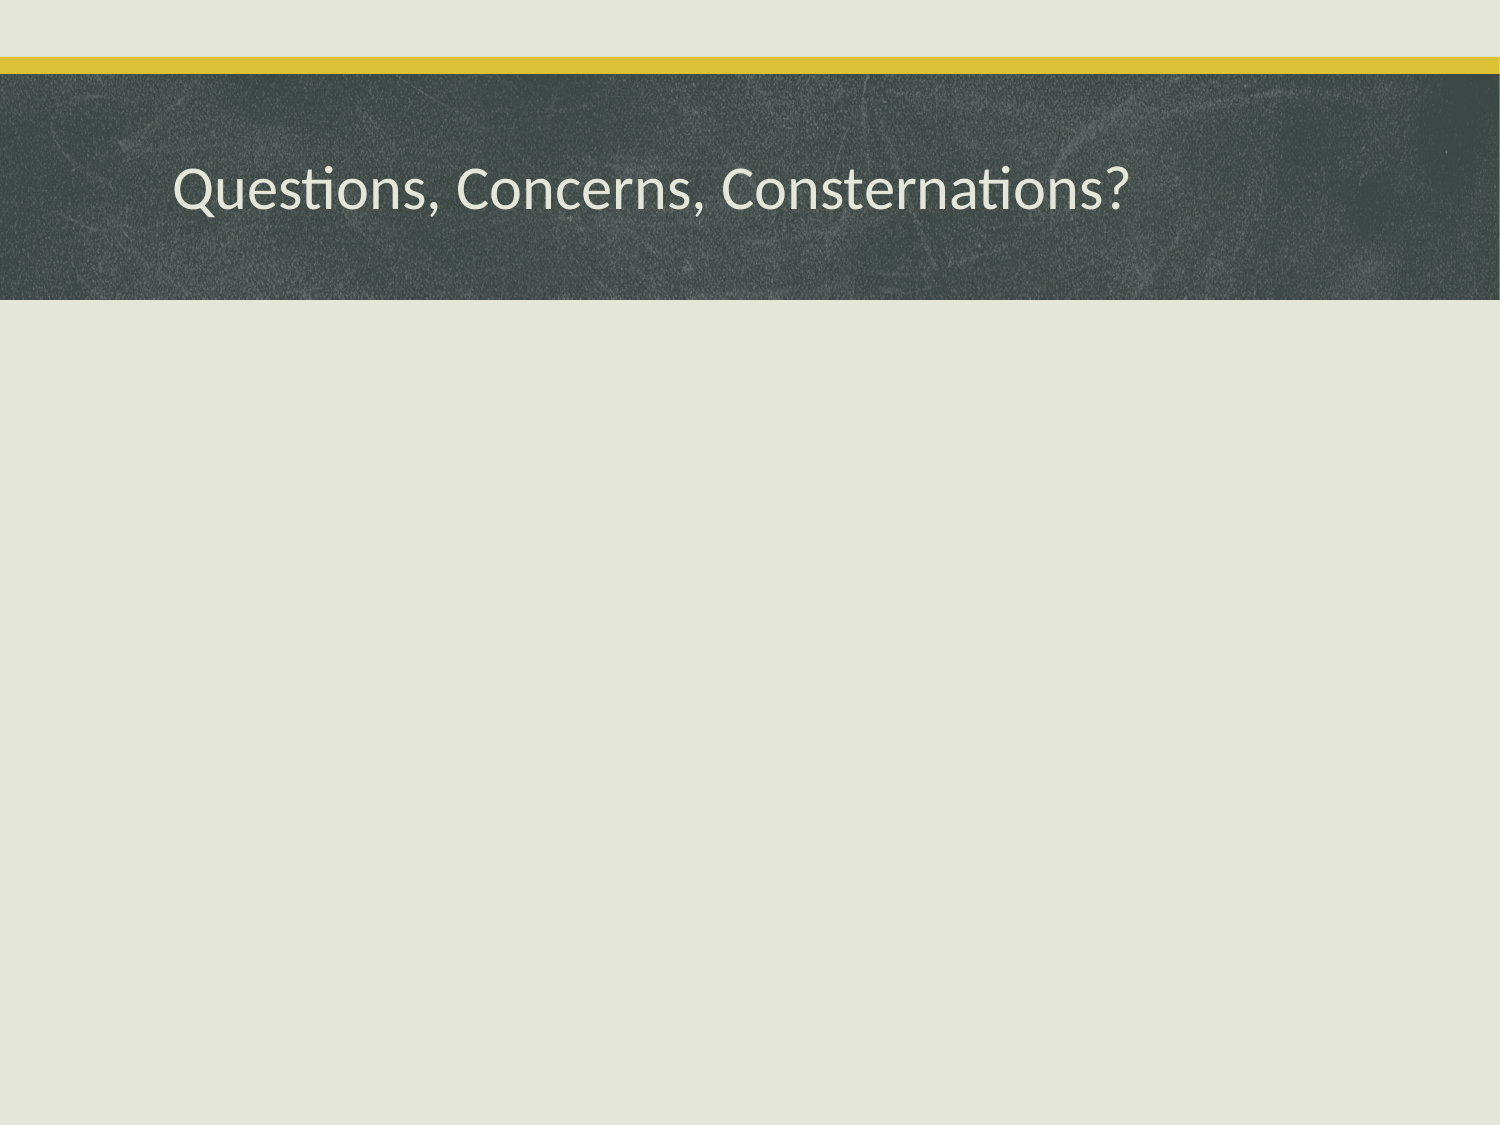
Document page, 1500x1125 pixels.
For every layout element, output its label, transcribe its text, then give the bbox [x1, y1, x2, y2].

picture [0, 74, 1500, 300]
title Questions, Concerns, Consternations? [157, 76, 1343, 300]
